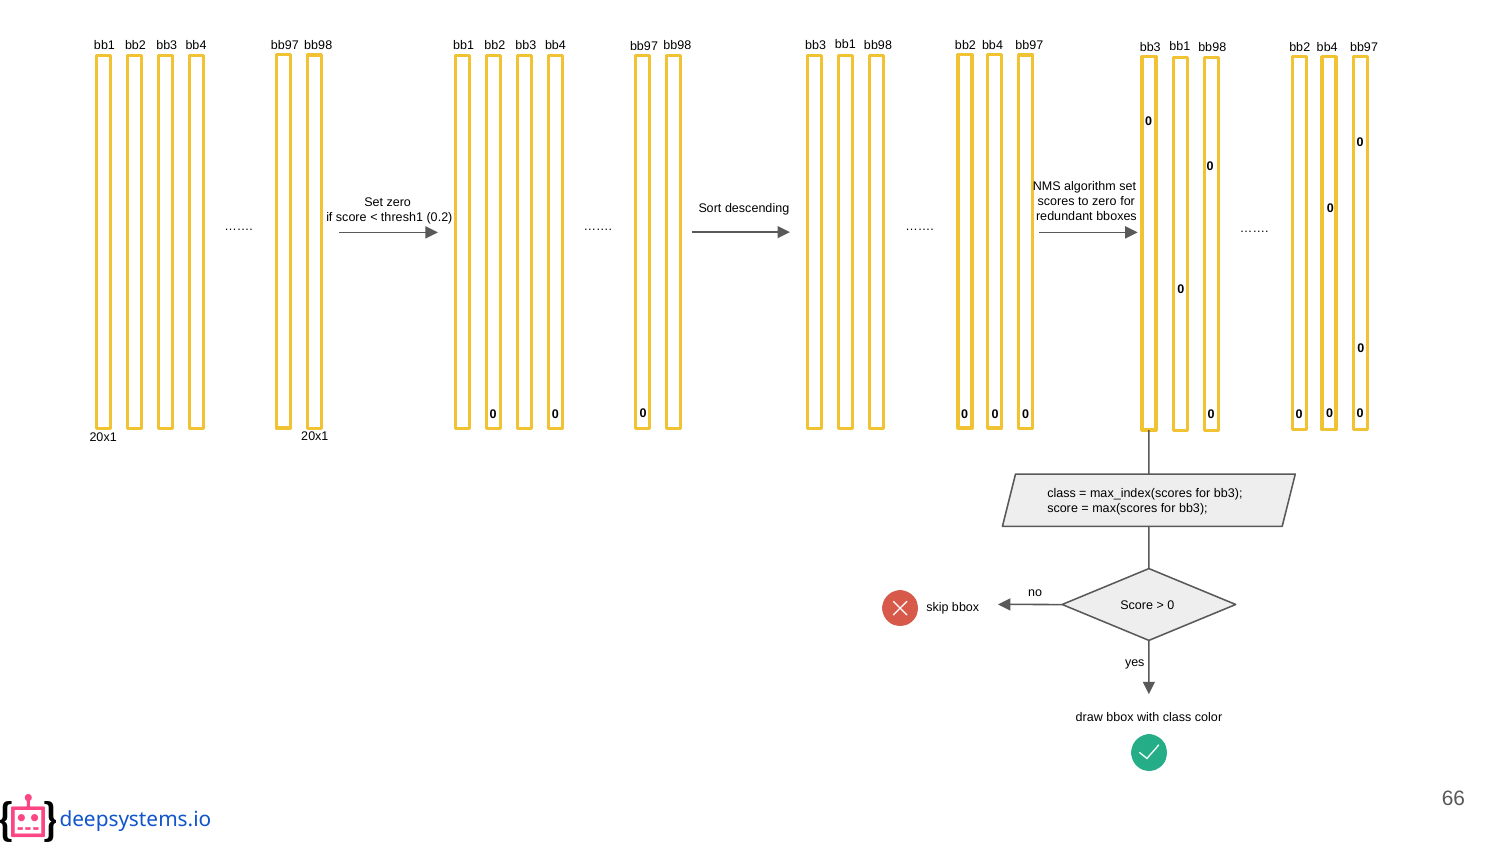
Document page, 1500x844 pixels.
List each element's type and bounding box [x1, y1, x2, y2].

slide_number [1389, 764, 1480, 830]
text_box [1002, 474, 1296, 527]
text_box [1224, 23, 1398, 431]
text_box [911, 568, 1253, 735]
text_box [209, 21, 593, 443]
text_box [74, 21, 234, 444]
text_box [890, 21, 1246, 432]
picture [882, 590, 919, 627]
text_box [568, 20, 912, 431]
picture [1130, 734, 1167, 771]
picture [0, 794, 56, 842]
